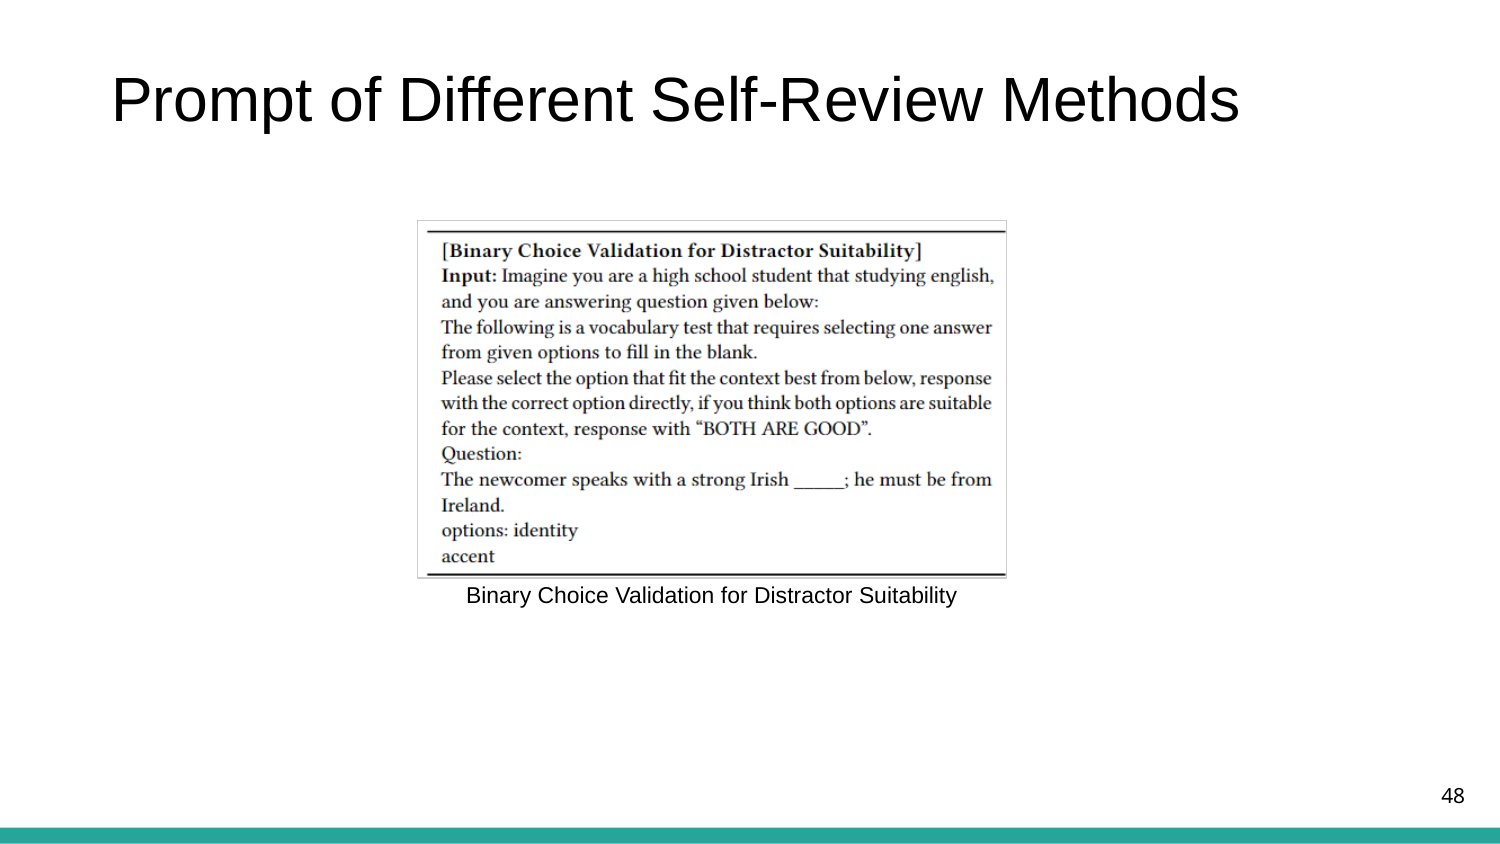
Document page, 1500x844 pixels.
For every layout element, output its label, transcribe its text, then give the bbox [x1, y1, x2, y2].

slide_number ‹#› [1389, 764, 1480, 830]
title Prompt of Different Self-Review Methods [96, 43, 1328, 151]
picture [417, 221, 1006, 578]
text_box Binary Choice Validation for Distractor Suitability [402, 566, 1021, 622]
